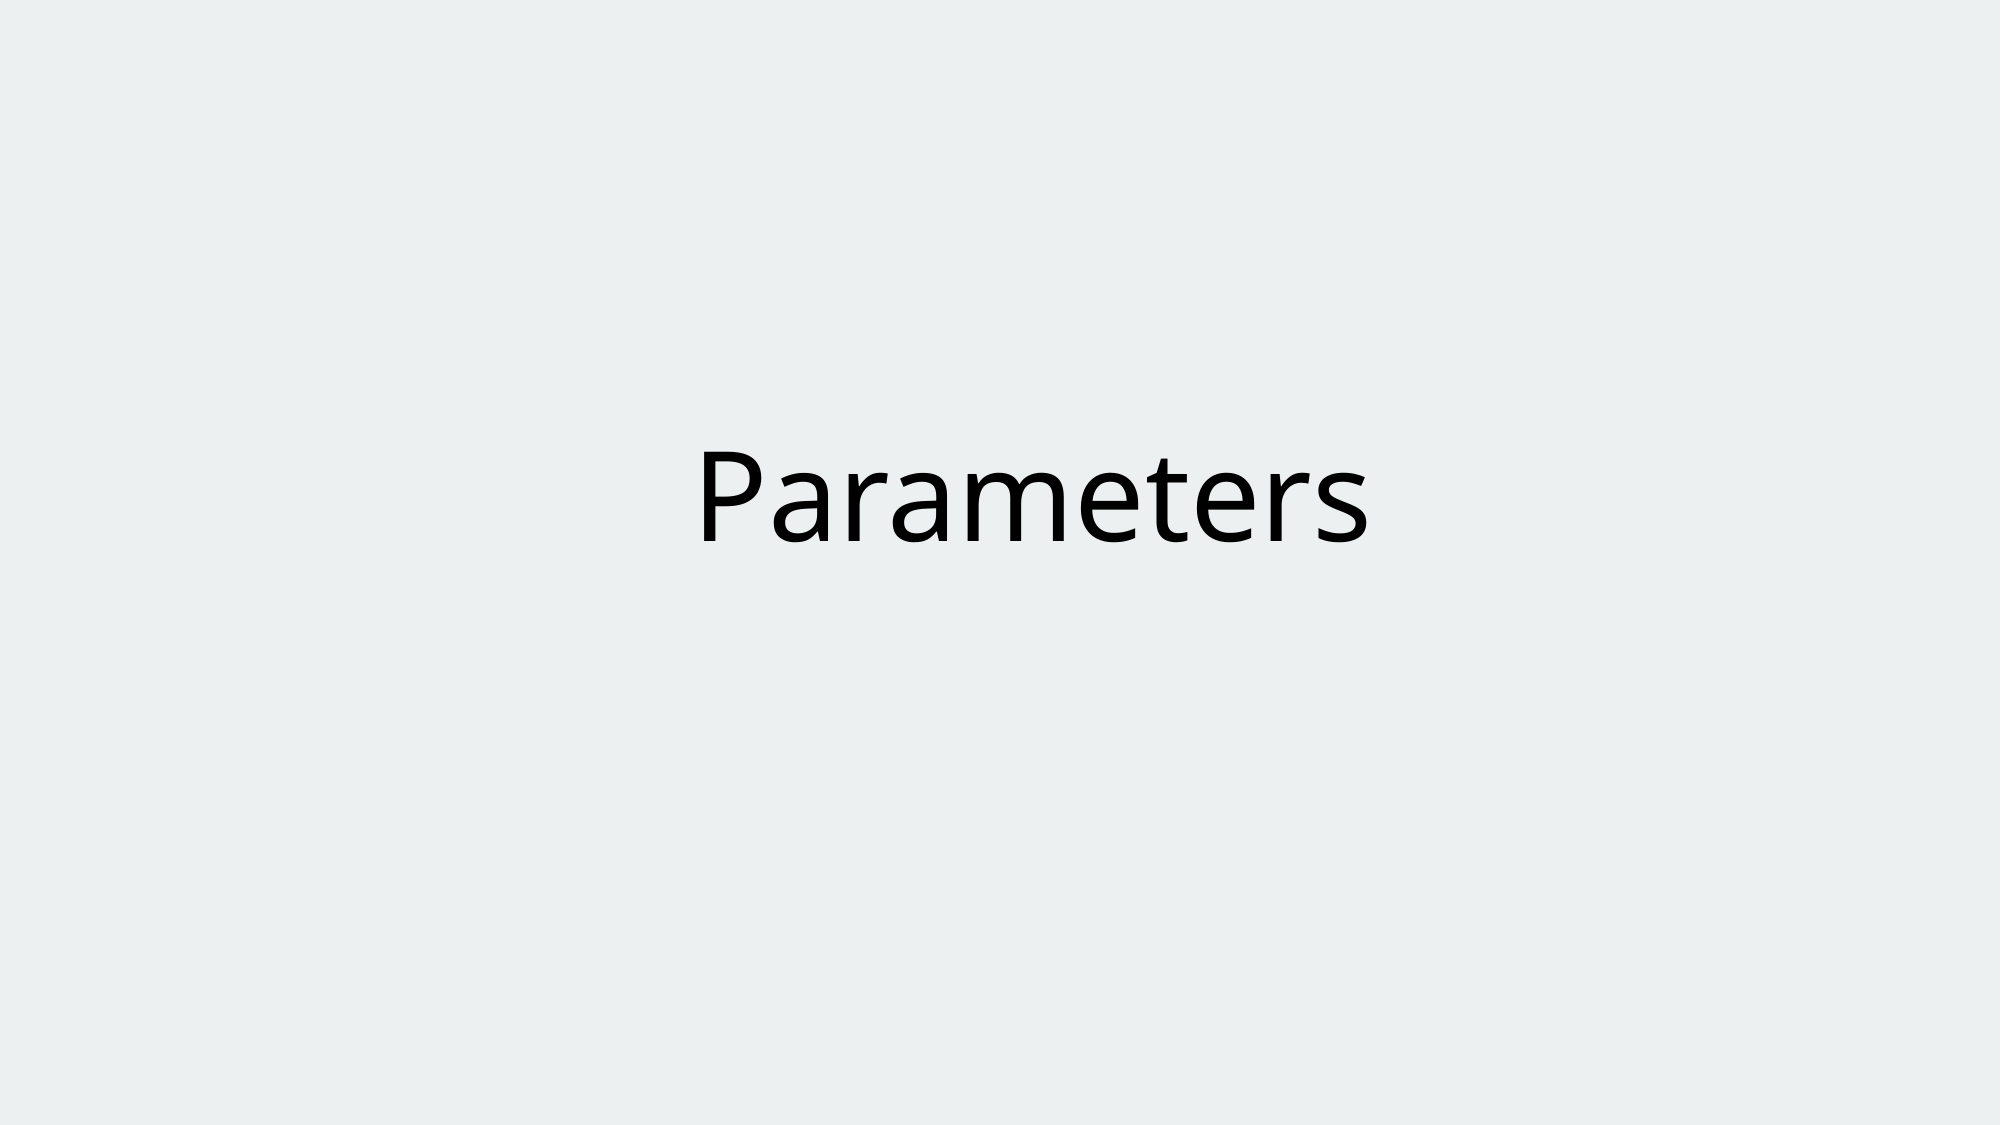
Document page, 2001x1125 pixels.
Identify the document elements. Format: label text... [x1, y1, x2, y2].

title Parameters [249, 184, 1816, 576]
